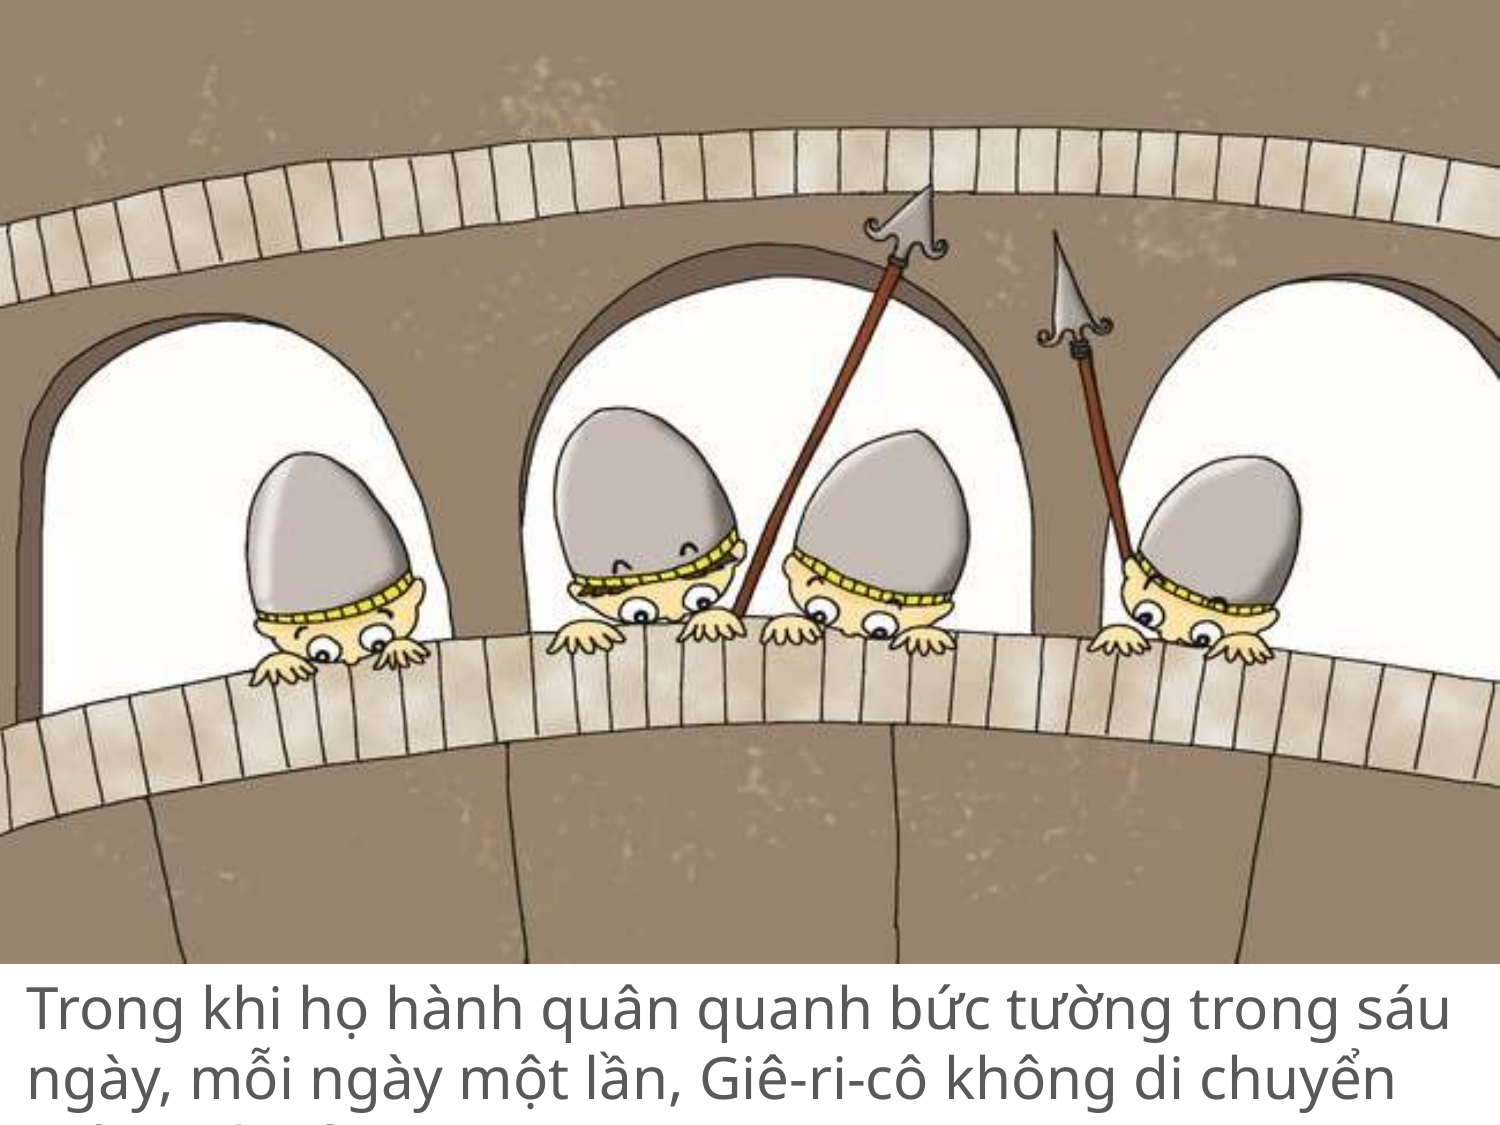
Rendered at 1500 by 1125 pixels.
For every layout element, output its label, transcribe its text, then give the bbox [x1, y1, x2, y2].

picture [0, 0, 1500, 965]
text_box Trong khi họ hành quân quanh bức tường trong sáu ngày, mỗi ngày một lần, Giê-ri-cô không di chuyển một inch nào. [11, 972, 1498, 1125]
